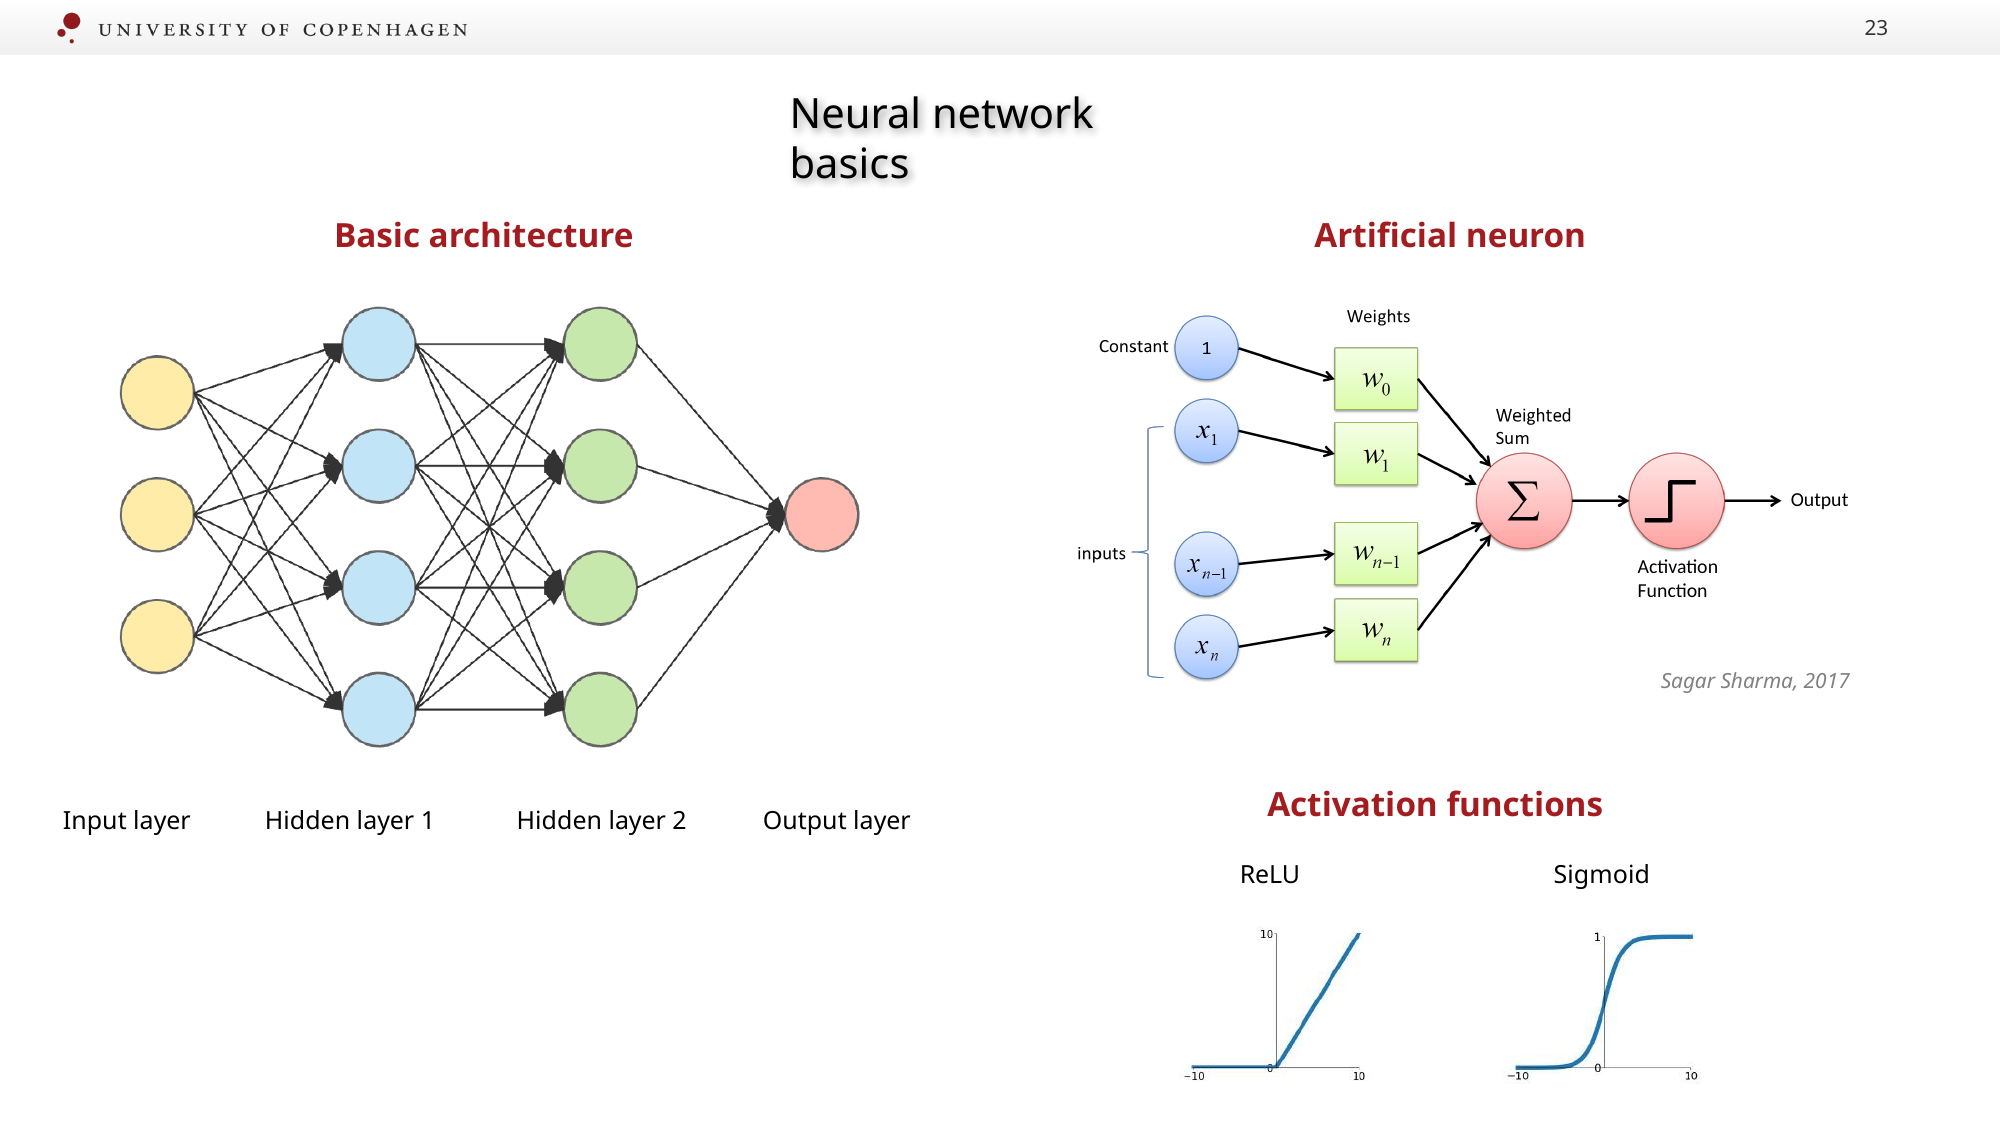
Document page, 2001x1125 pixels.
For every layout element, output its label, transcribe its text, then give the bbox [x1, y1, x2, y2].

text_box Hidden layer 1 [250, 797, 475, 843]
text_box Hidden layer 2 [501, 797, 722, 843]
text_box ReLU [1224, 851, 1436, 896]
text_box Basic architecture [214, 206, 754, 262]
picture [1171, 915, 1383, 1097]
text_box Input layer [48, 797, 250, 843]
picture [92, 15, 475, 42]
picture [1501, 912, 1712, 1099]
text_box Output layer [748, 797, 993, 843]
text_box Activation functions [1166, 775, 1705, 830]
text_box Sigmoid [1539, 851, 1750, 896]
slide_number 22 [1840, 14, 1904, 43]
picture [91, 298, 895, 782]
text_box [1065, 298, 2000, 701]
text_box Artificial neuron [1180, 206, 1720, 262]
text_box Neural network basics [774, 79, 1212, 195]
